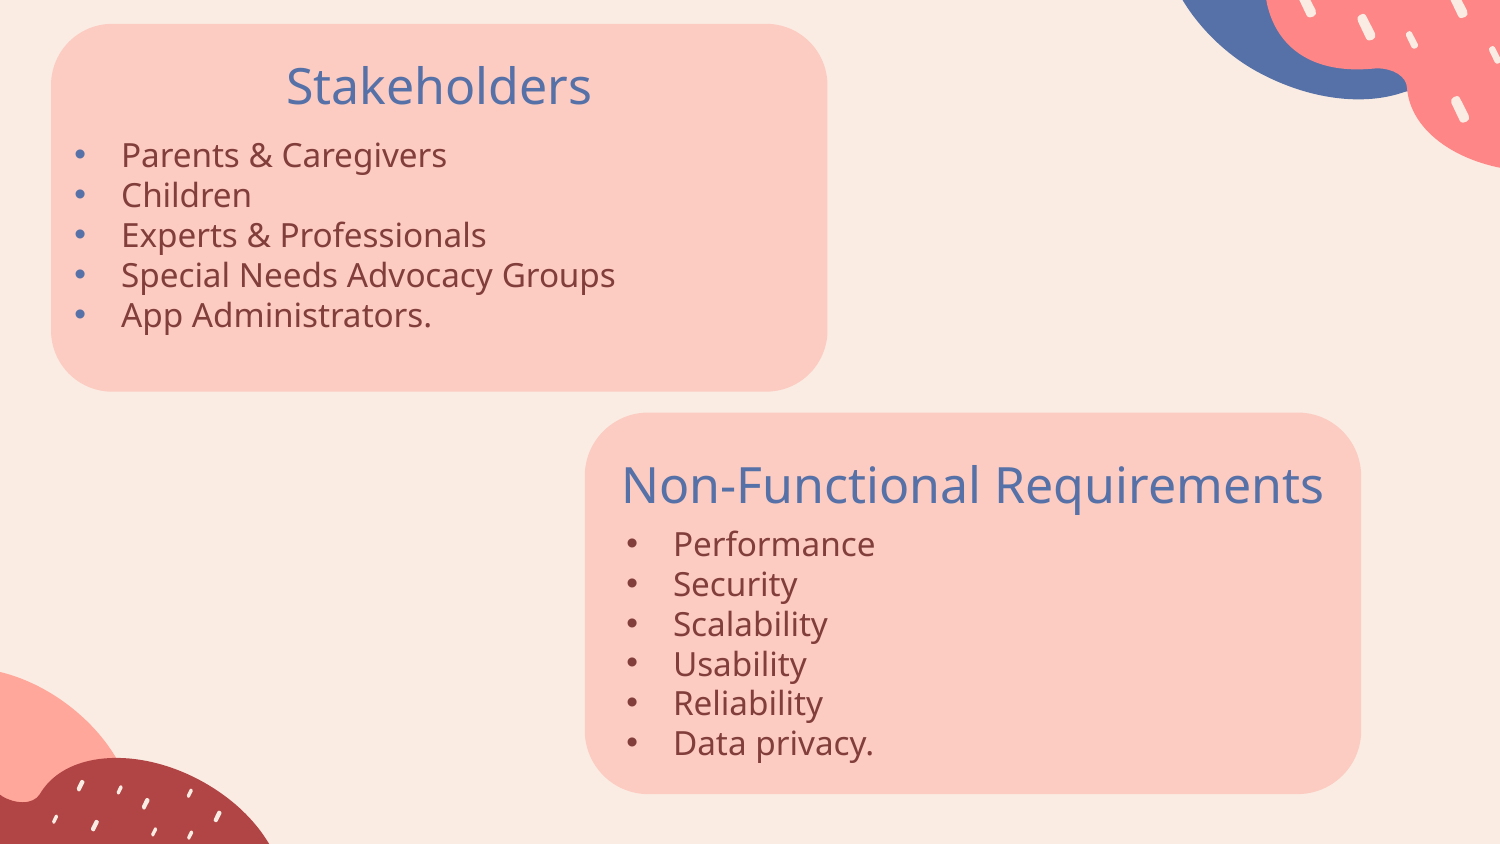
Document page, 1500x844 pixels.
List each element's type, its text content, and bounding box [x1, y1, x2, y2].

text_box Non-Functional Requirements [602, 443, 1344, 523]
text_box [584, 412, 1362, 795]
text_box Performance Security Scalability Usability Reliability Data privacy. [626, 554, 1131, 732]
subtitle Stakeholders [264, 45, 615, 125]
subtitle Parents & Caregivers Children Experts & Professionals Special Needs Advocacy Groups App Administrators. [74, 145, 740, 323]
text_box [51, 23, 828, 392]
